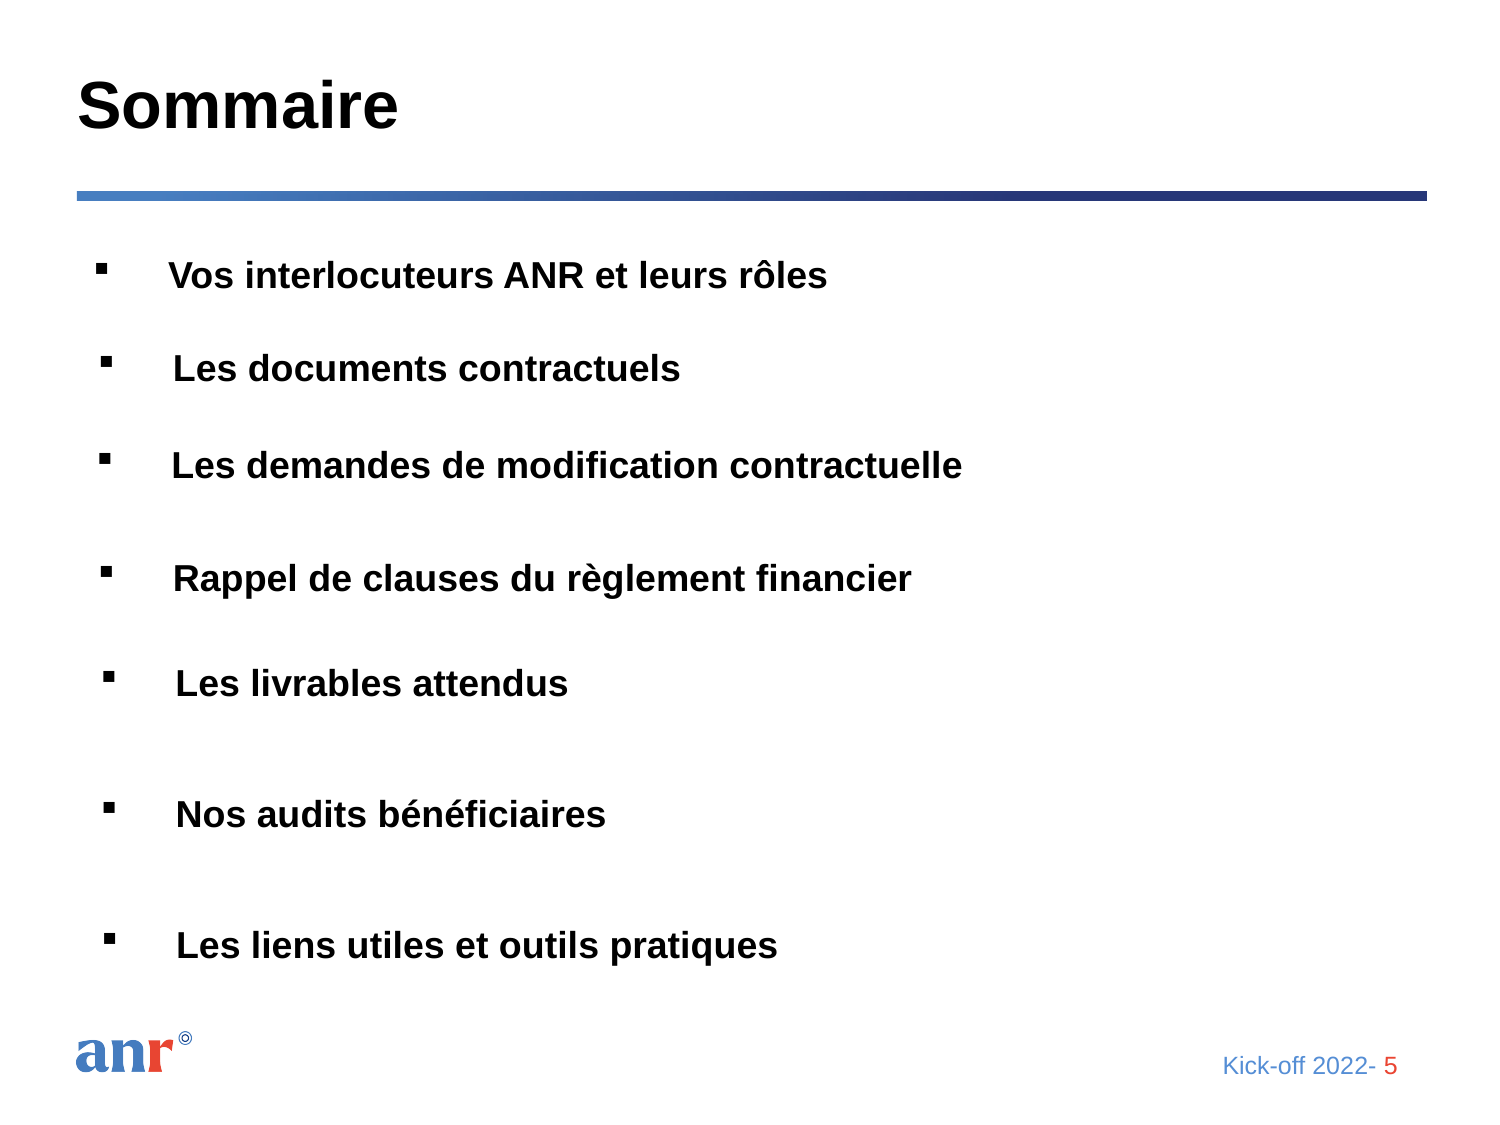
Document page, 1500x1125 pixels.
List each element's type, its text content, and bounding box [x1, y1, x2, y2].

picture [35, 989, 233, 1114]
text_box Nos audits bénéficiaires [85, 773, 622, 843]
text_box Les liens utiles et outils pratiques [86, 904, 794, 974]
title Sommaire [62, 48, 1413, 156]
text_box Les documents contractuels [83, 327, 697, 397]
text_box Rappel de clauses du règlement financier [83, 537, 1051, 607]
text_box Les livrables attendus [85, 642, 585, 712]
text_box Vos interlocuteurs ANR et leurs rôles [78, 235, 924, 304]
text_box Les demandes de modification contractuelle [81, 424, 1340, 494]
